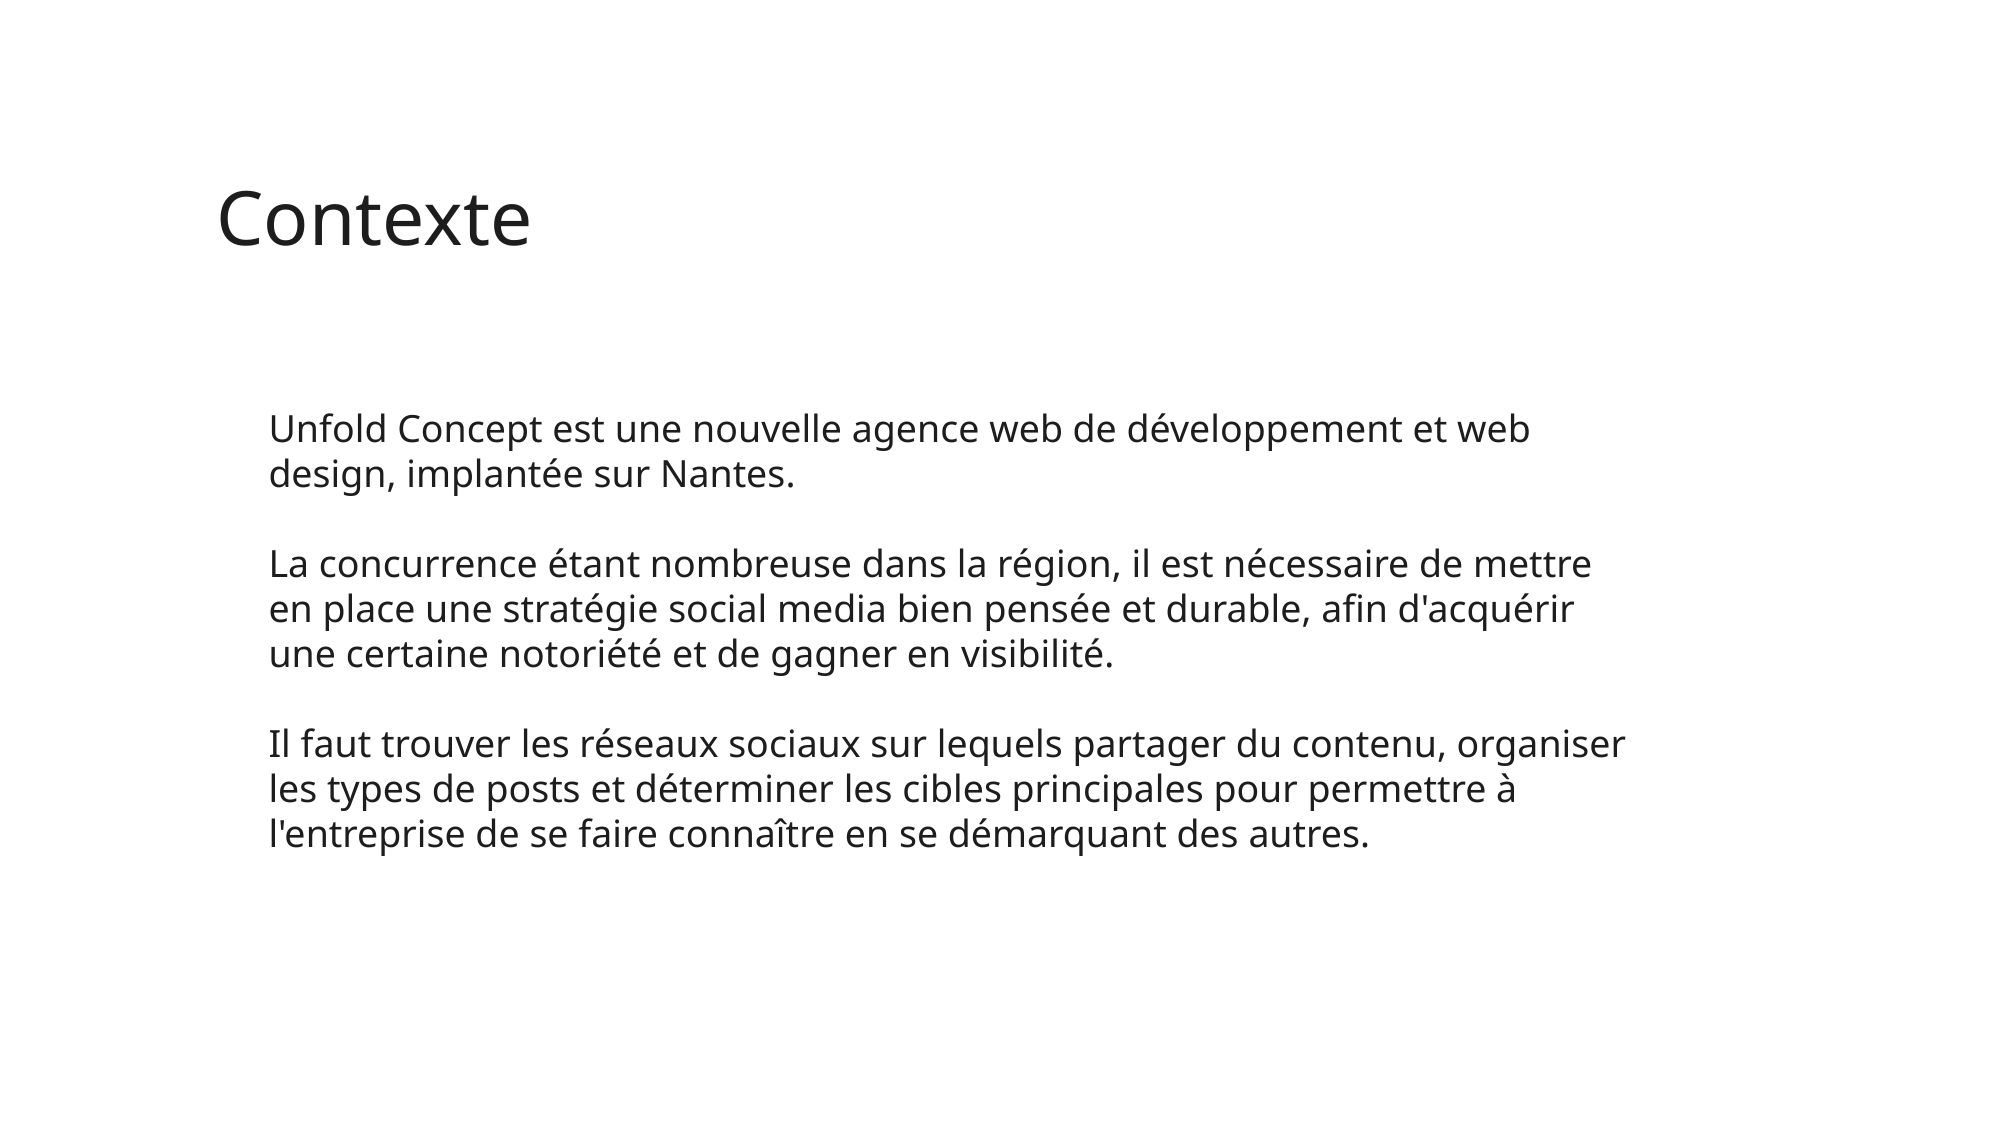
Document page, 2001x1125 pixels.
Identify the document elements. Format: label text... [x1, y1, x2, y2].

text_box Contexte [216, 161, 881, 261]
text_box Unfold Concept est une nouvelle agence web de développement et web design, implantée sur Nantes. La concurrence étant nombreuse dans la région, il est nécessaire de mettre en place une stratégie social media bien pensée et durable, afin d'acquérir une certaine notoriété et de gagner en visibilité. Il faut trouver les réseaux sociaux sur lequels partager du contenu, organiser les types de posts et déterminer les cibles principales pour permettre à l'entreprise de se faire connaître en se démarquant des autres. [268, 404, 1662, 923]
